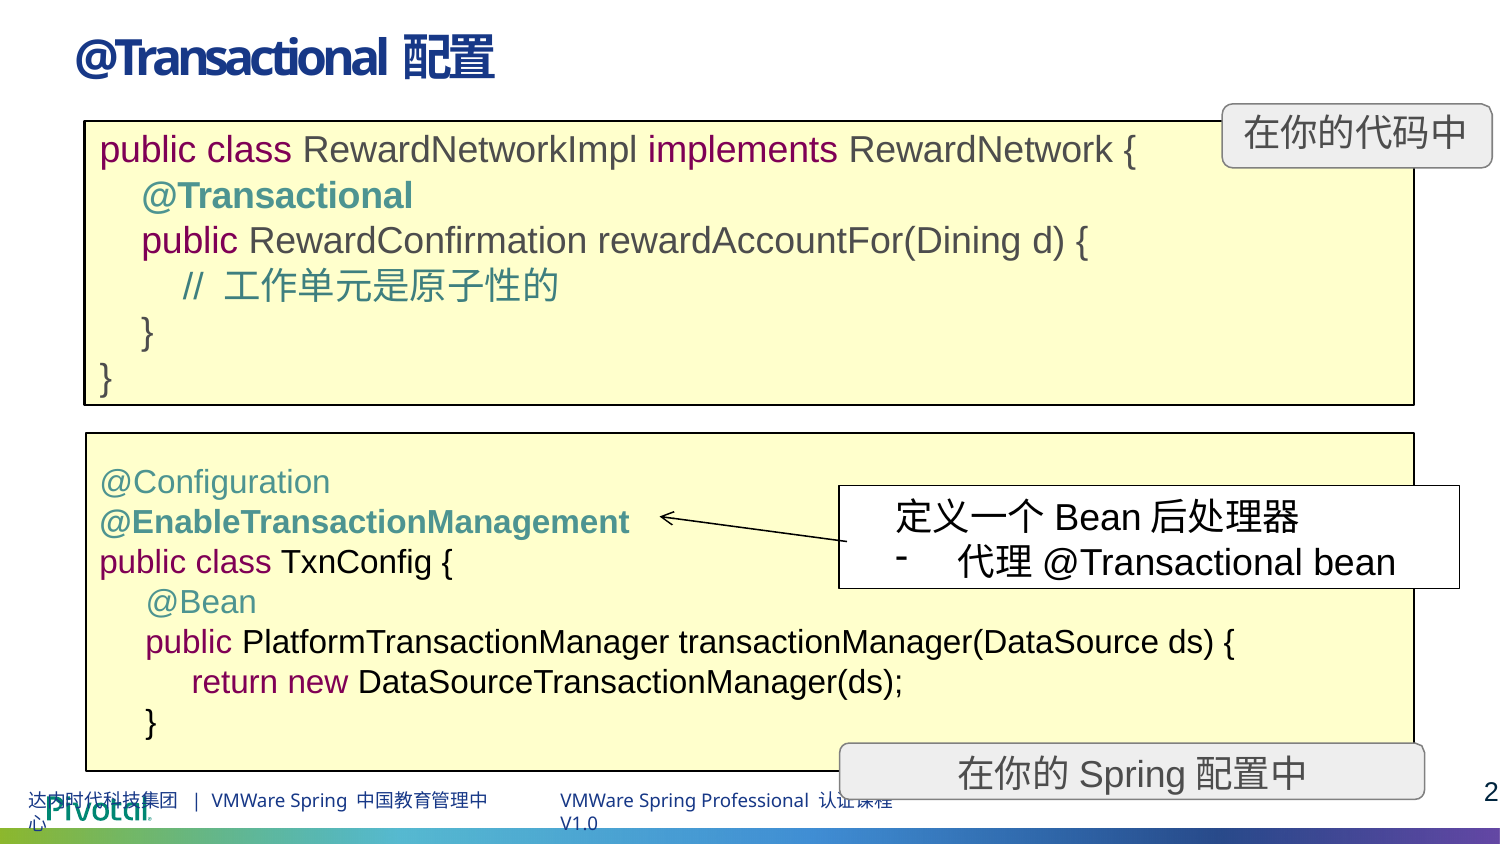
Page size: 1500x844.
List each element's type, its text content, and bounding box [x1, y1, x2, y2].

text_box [837, 484, 1461, 590]
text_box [83, 119, 1416, 407]
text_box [659, 516, 848, 542]
text_box 23 [1480, 772, 1500, 807]
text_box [838, 742, 1426, 801]
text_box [1221, 102, 1494, 169]
title @Transactional配置 [71, 0, 1180, 126]
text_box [84, 431, 1416, 773]
picture [0, 828, 1500, 844]
